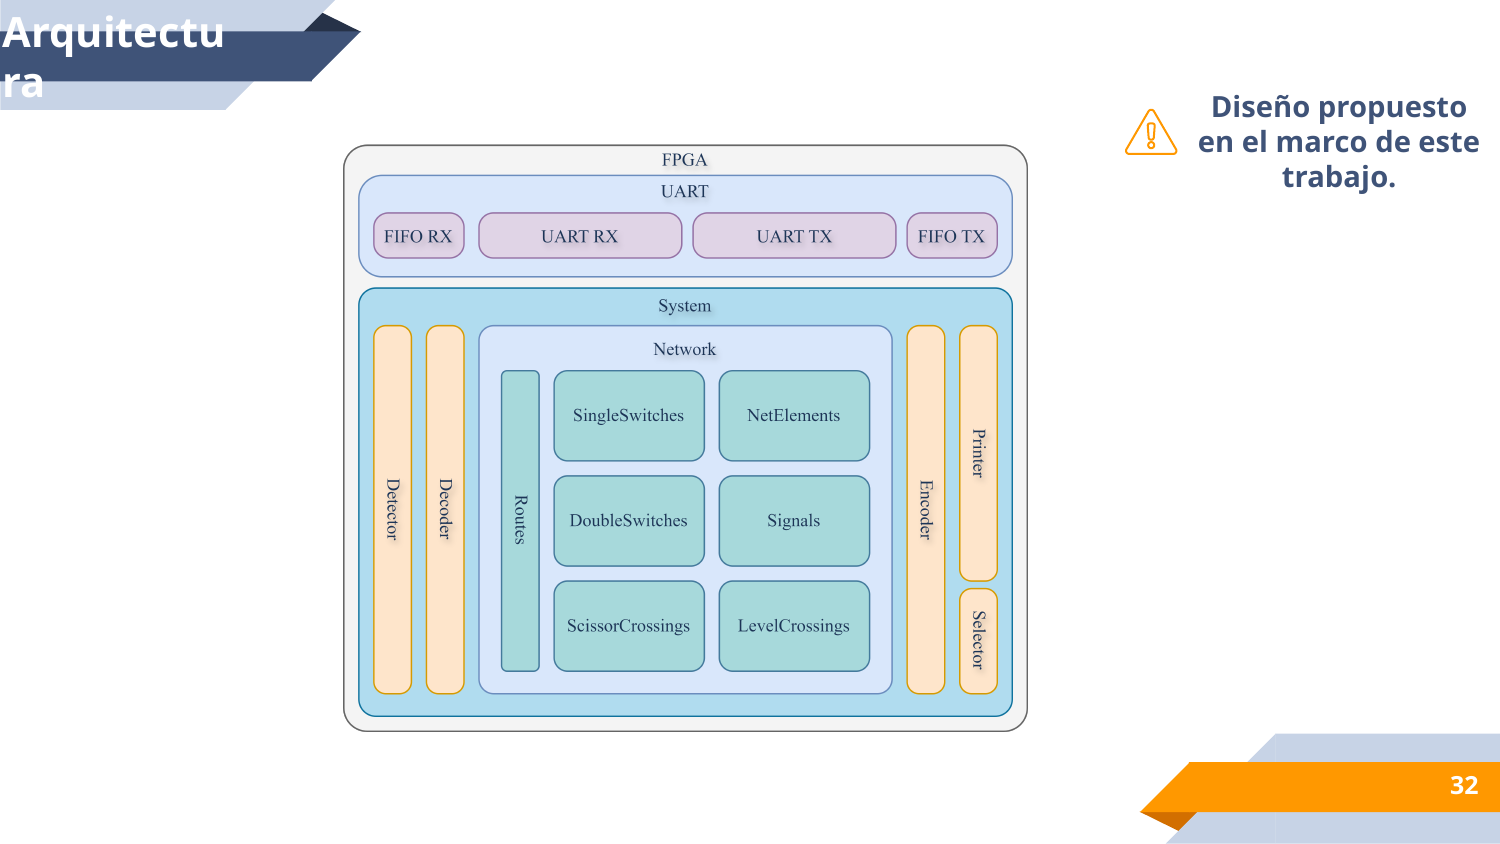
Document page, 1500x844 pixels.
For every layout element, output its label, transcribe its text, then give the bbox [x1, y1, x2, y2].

title Arquitectura [0, 0, 245, 119]
list Diseño propuesto en el marco de este trabajo. [1178, 91, 1500, 191]
slide_number 32 [1249, 760, 1494, 813]
picture [343, 140, 1028, 736]
